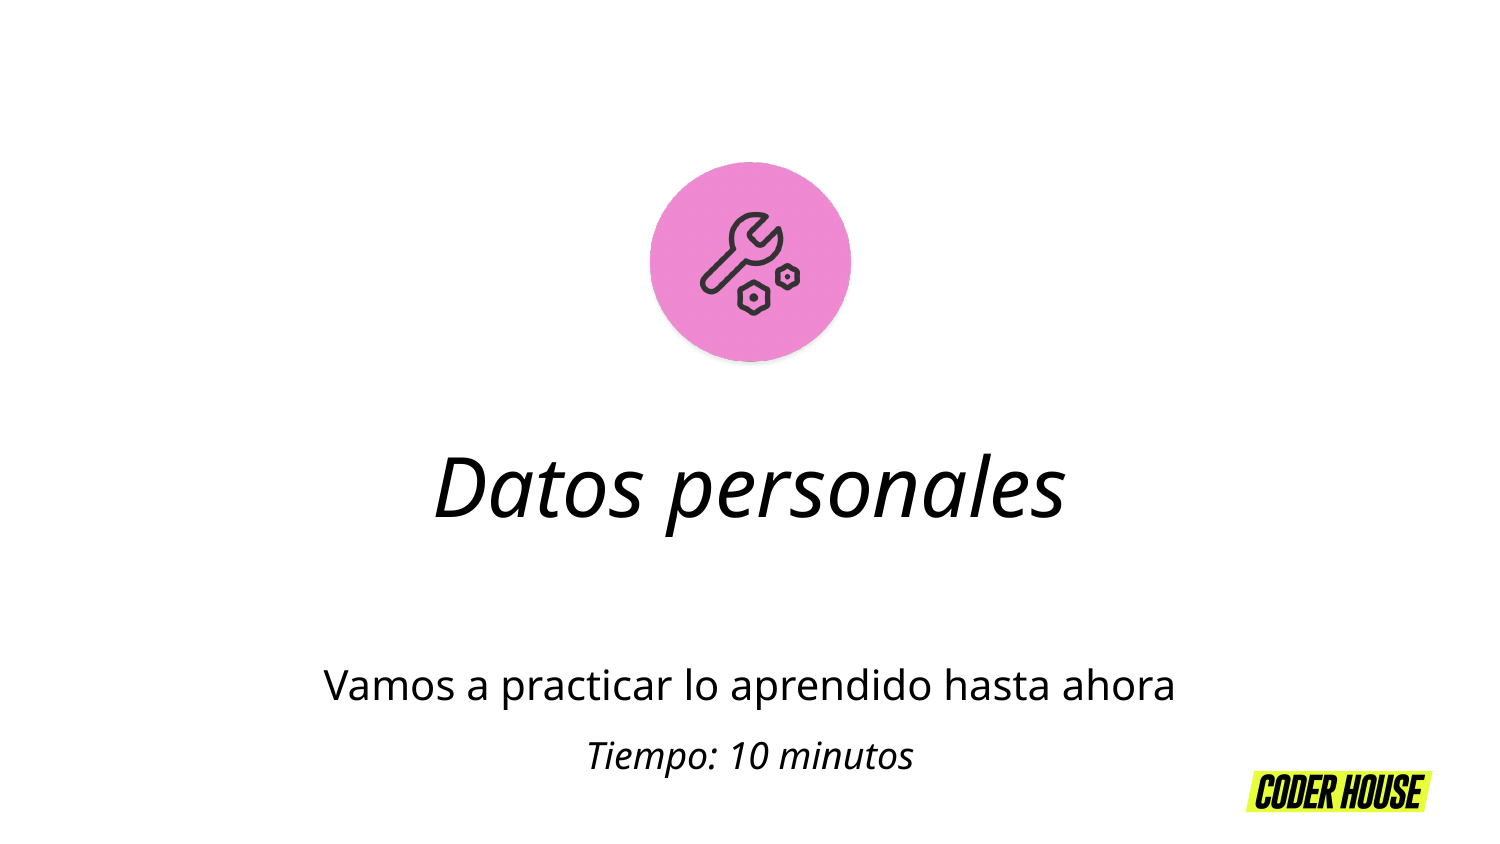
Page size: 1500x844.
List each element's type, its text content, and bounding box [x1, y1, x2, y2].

picture [1241, 764, 1437, 819]
text_box Datos personales Vamos a practicar lo aprendido hasta ahora Tiempo: 10 minutos [132, 419, 1368, 749]
picture [636, 148, 864, 375]
